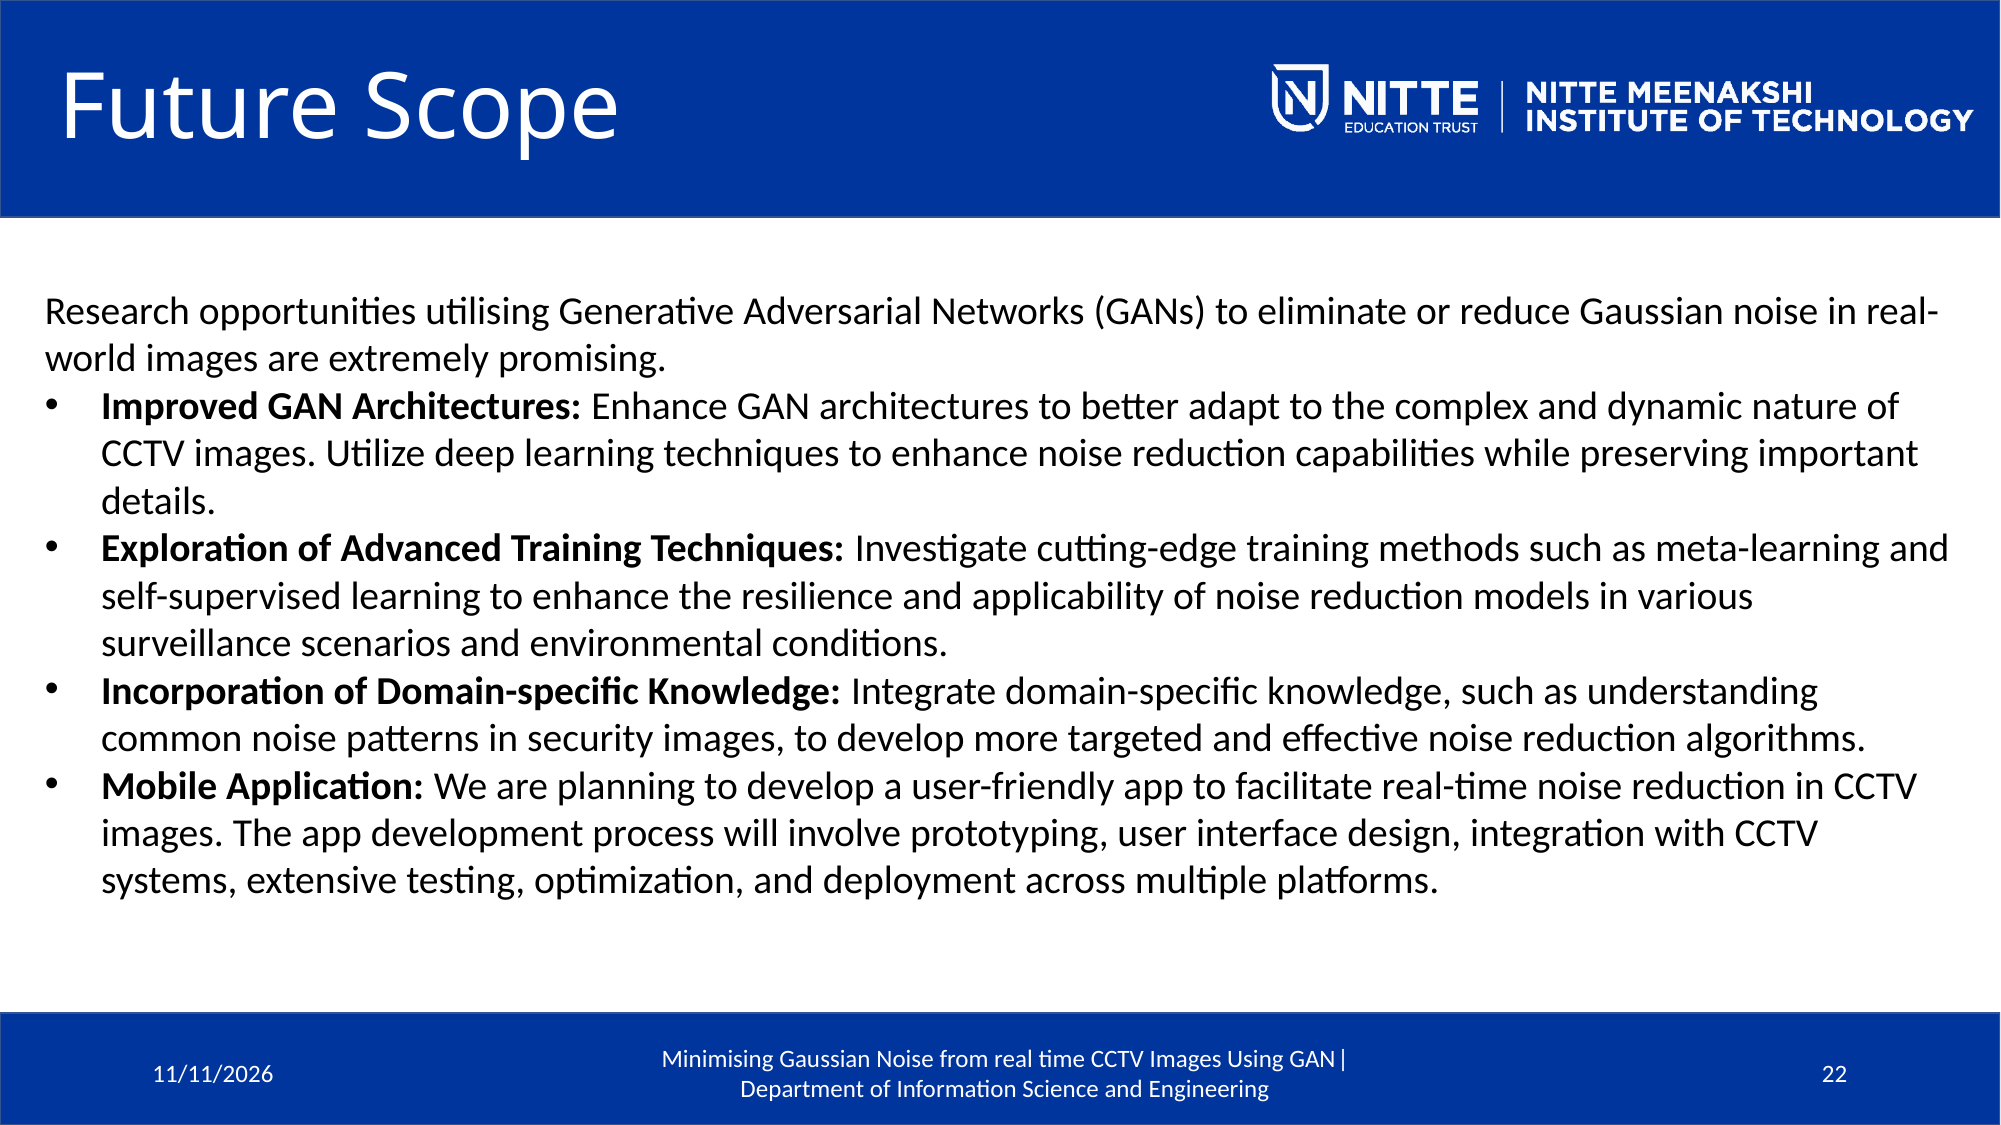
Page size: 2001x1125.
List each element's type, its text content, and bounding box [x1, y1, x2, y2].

title Future Scope [43, 0, 1769, 218]
picture [1122, 0, 2001, 275]
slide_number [137, 1042, 588, 1103]
slide_number 22 [1421, 1042, 1863, 1103]
footer Minimising Gaussian Noise from real time CCTV Images Using GAN| Department of Information Science and Engineering [589, 1042, 1421, 1103]
text_box Research opportunities utilising Generative Adversarial Networks (GANs) to eliminate or reduce Gaussian noise in real-world images are extremely promising. Improved GAN Architectures: Enhance GAN architectures to better adapt to the complex and dynamic nature of CCTV images. Utilize deep learning techniques to enhance noise reduction capabilities while preserving important details. Exploration of Advanced Training Techniques: Investigate cutting-edge training methods such as meta-learning and self-supervised learning to enhance the resilience and applicability of noise reduction models in various surveillance scenarios and environmental conditions. Incorporation of Domain-specific Knowledge: Integrate domain-specific knowledge, such as understanding common noise patterns in security images, to develop more targeted and effective noise reduction algorithms. Mobile Application: We are planning to develop a user-friendly app to facilitate real-time noise reduction in CCTV images. The app development process will involve prototyping, user interface design, integration with CCTV systems, extensive testing, optimization, and deployment across multiple platforms. [30, 277, 1970, 910]
